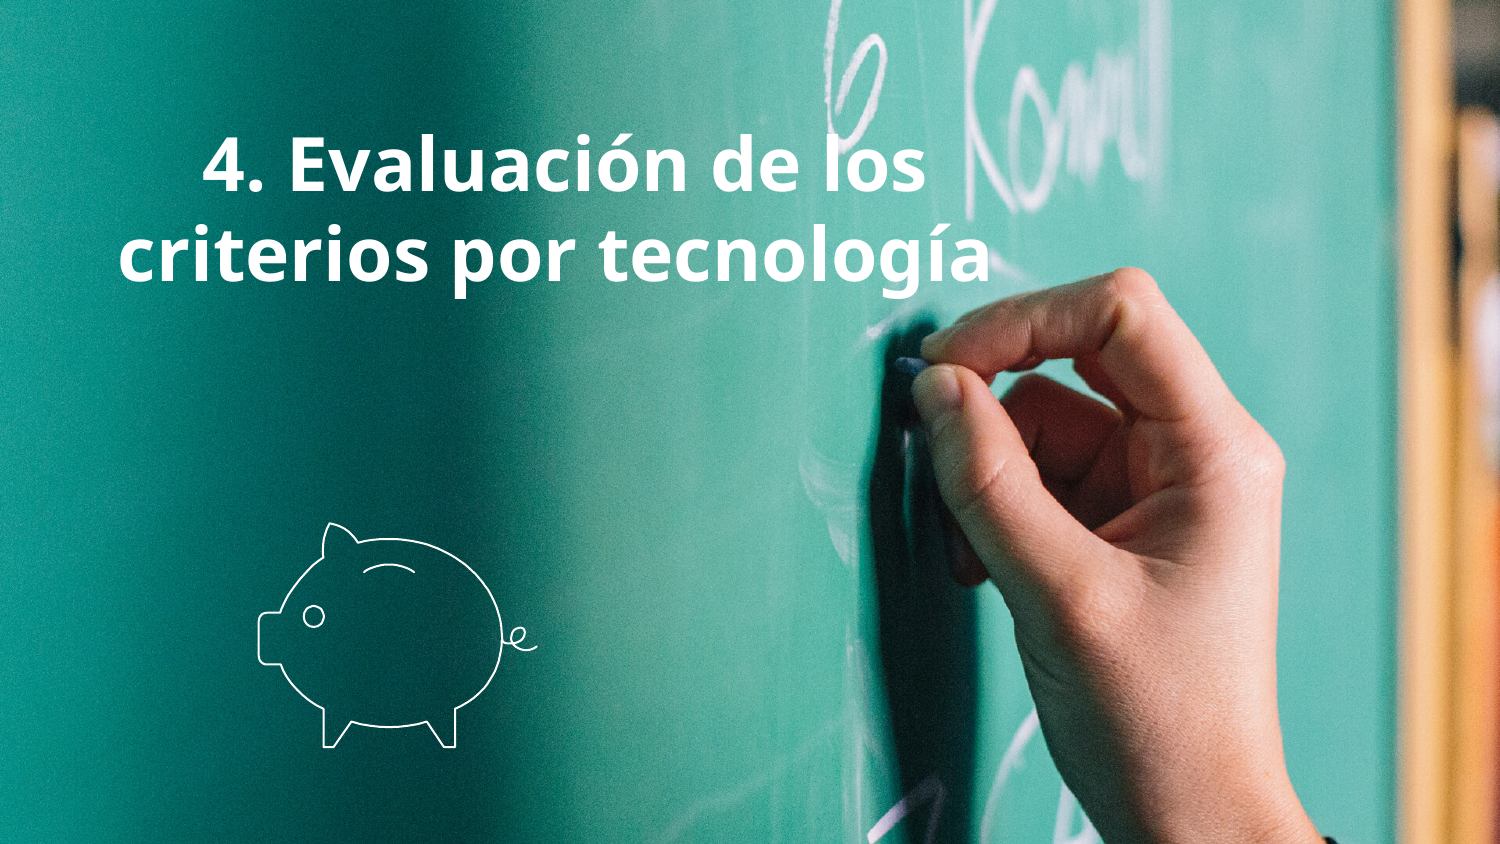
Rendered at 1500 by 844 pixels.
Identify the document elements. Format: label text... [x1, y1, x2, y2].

title 4. Evaluación de los criterios por tecnología [53, 113, 1079, 477]
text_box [258, 523, 537, 748]
picture [0, 0, 1500, 844]
